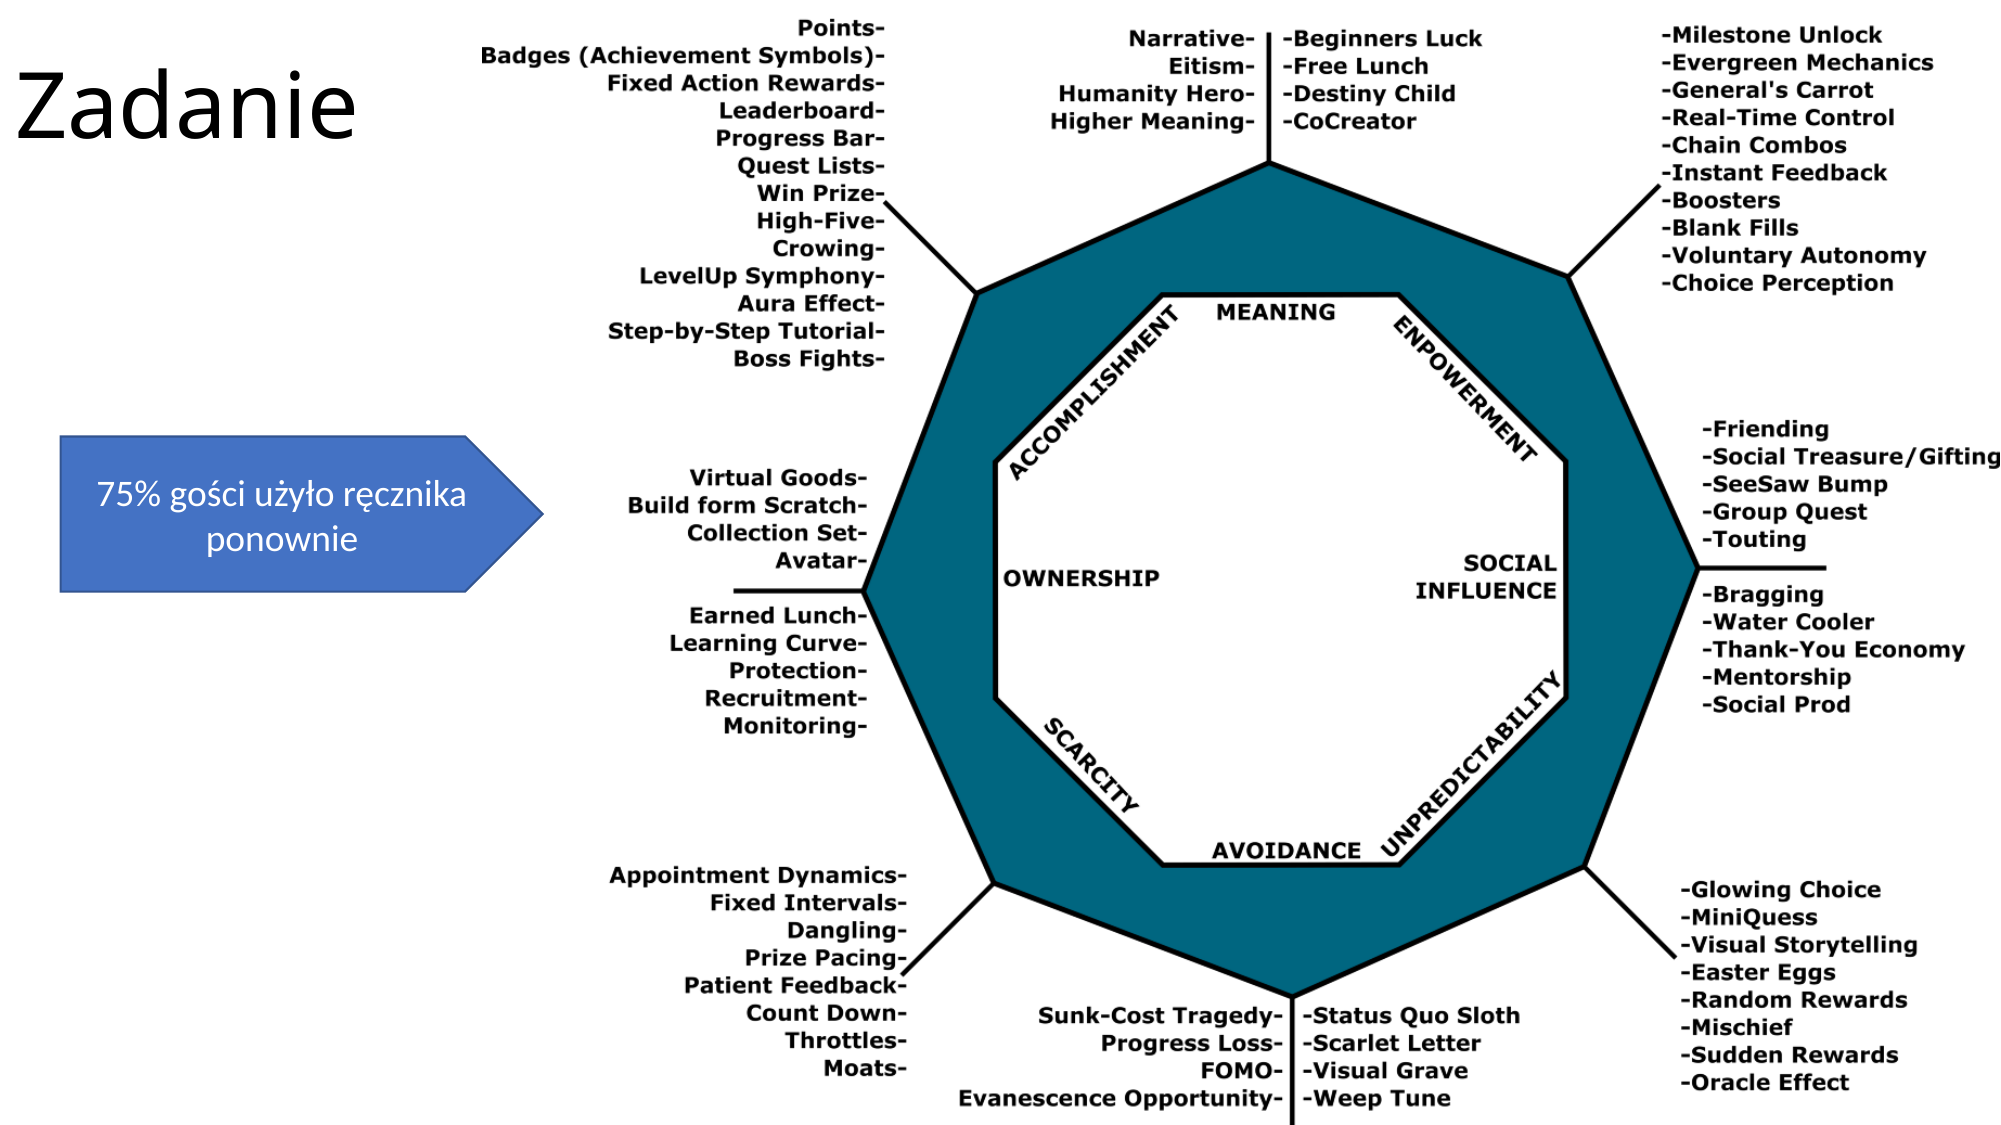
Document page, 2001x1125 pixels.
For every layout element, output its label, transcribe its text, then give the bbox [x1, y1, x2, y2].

text_box 75% gości użyło ręcznika ponownie [59, 435, 482, 593]
picture [482, 0, 2000, 1125]
title Zadanie [0, 0, 482, 218]
